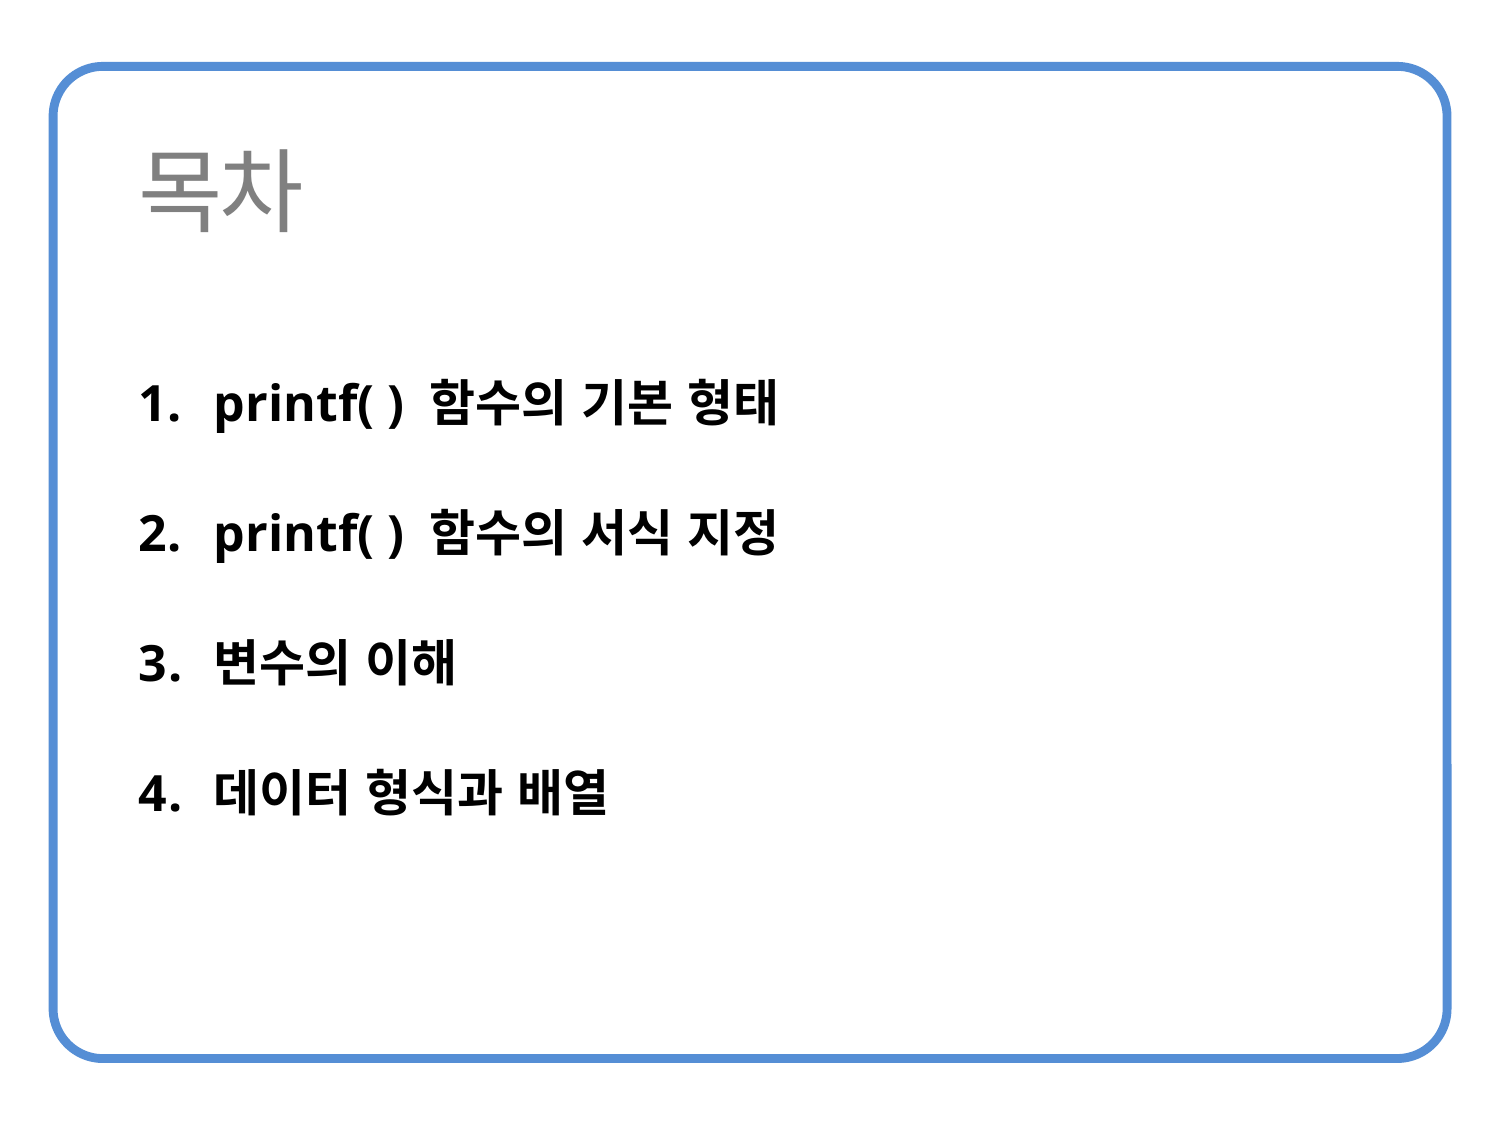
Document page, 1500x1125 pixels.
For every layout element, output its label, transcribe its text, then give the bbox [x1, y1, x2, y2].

list printf( ) 함수의 기본 형태 printf( ) 함수의 서식 지정 변수의 이해 데이터 형식과 배열 [123, 303, 1374, 978]
